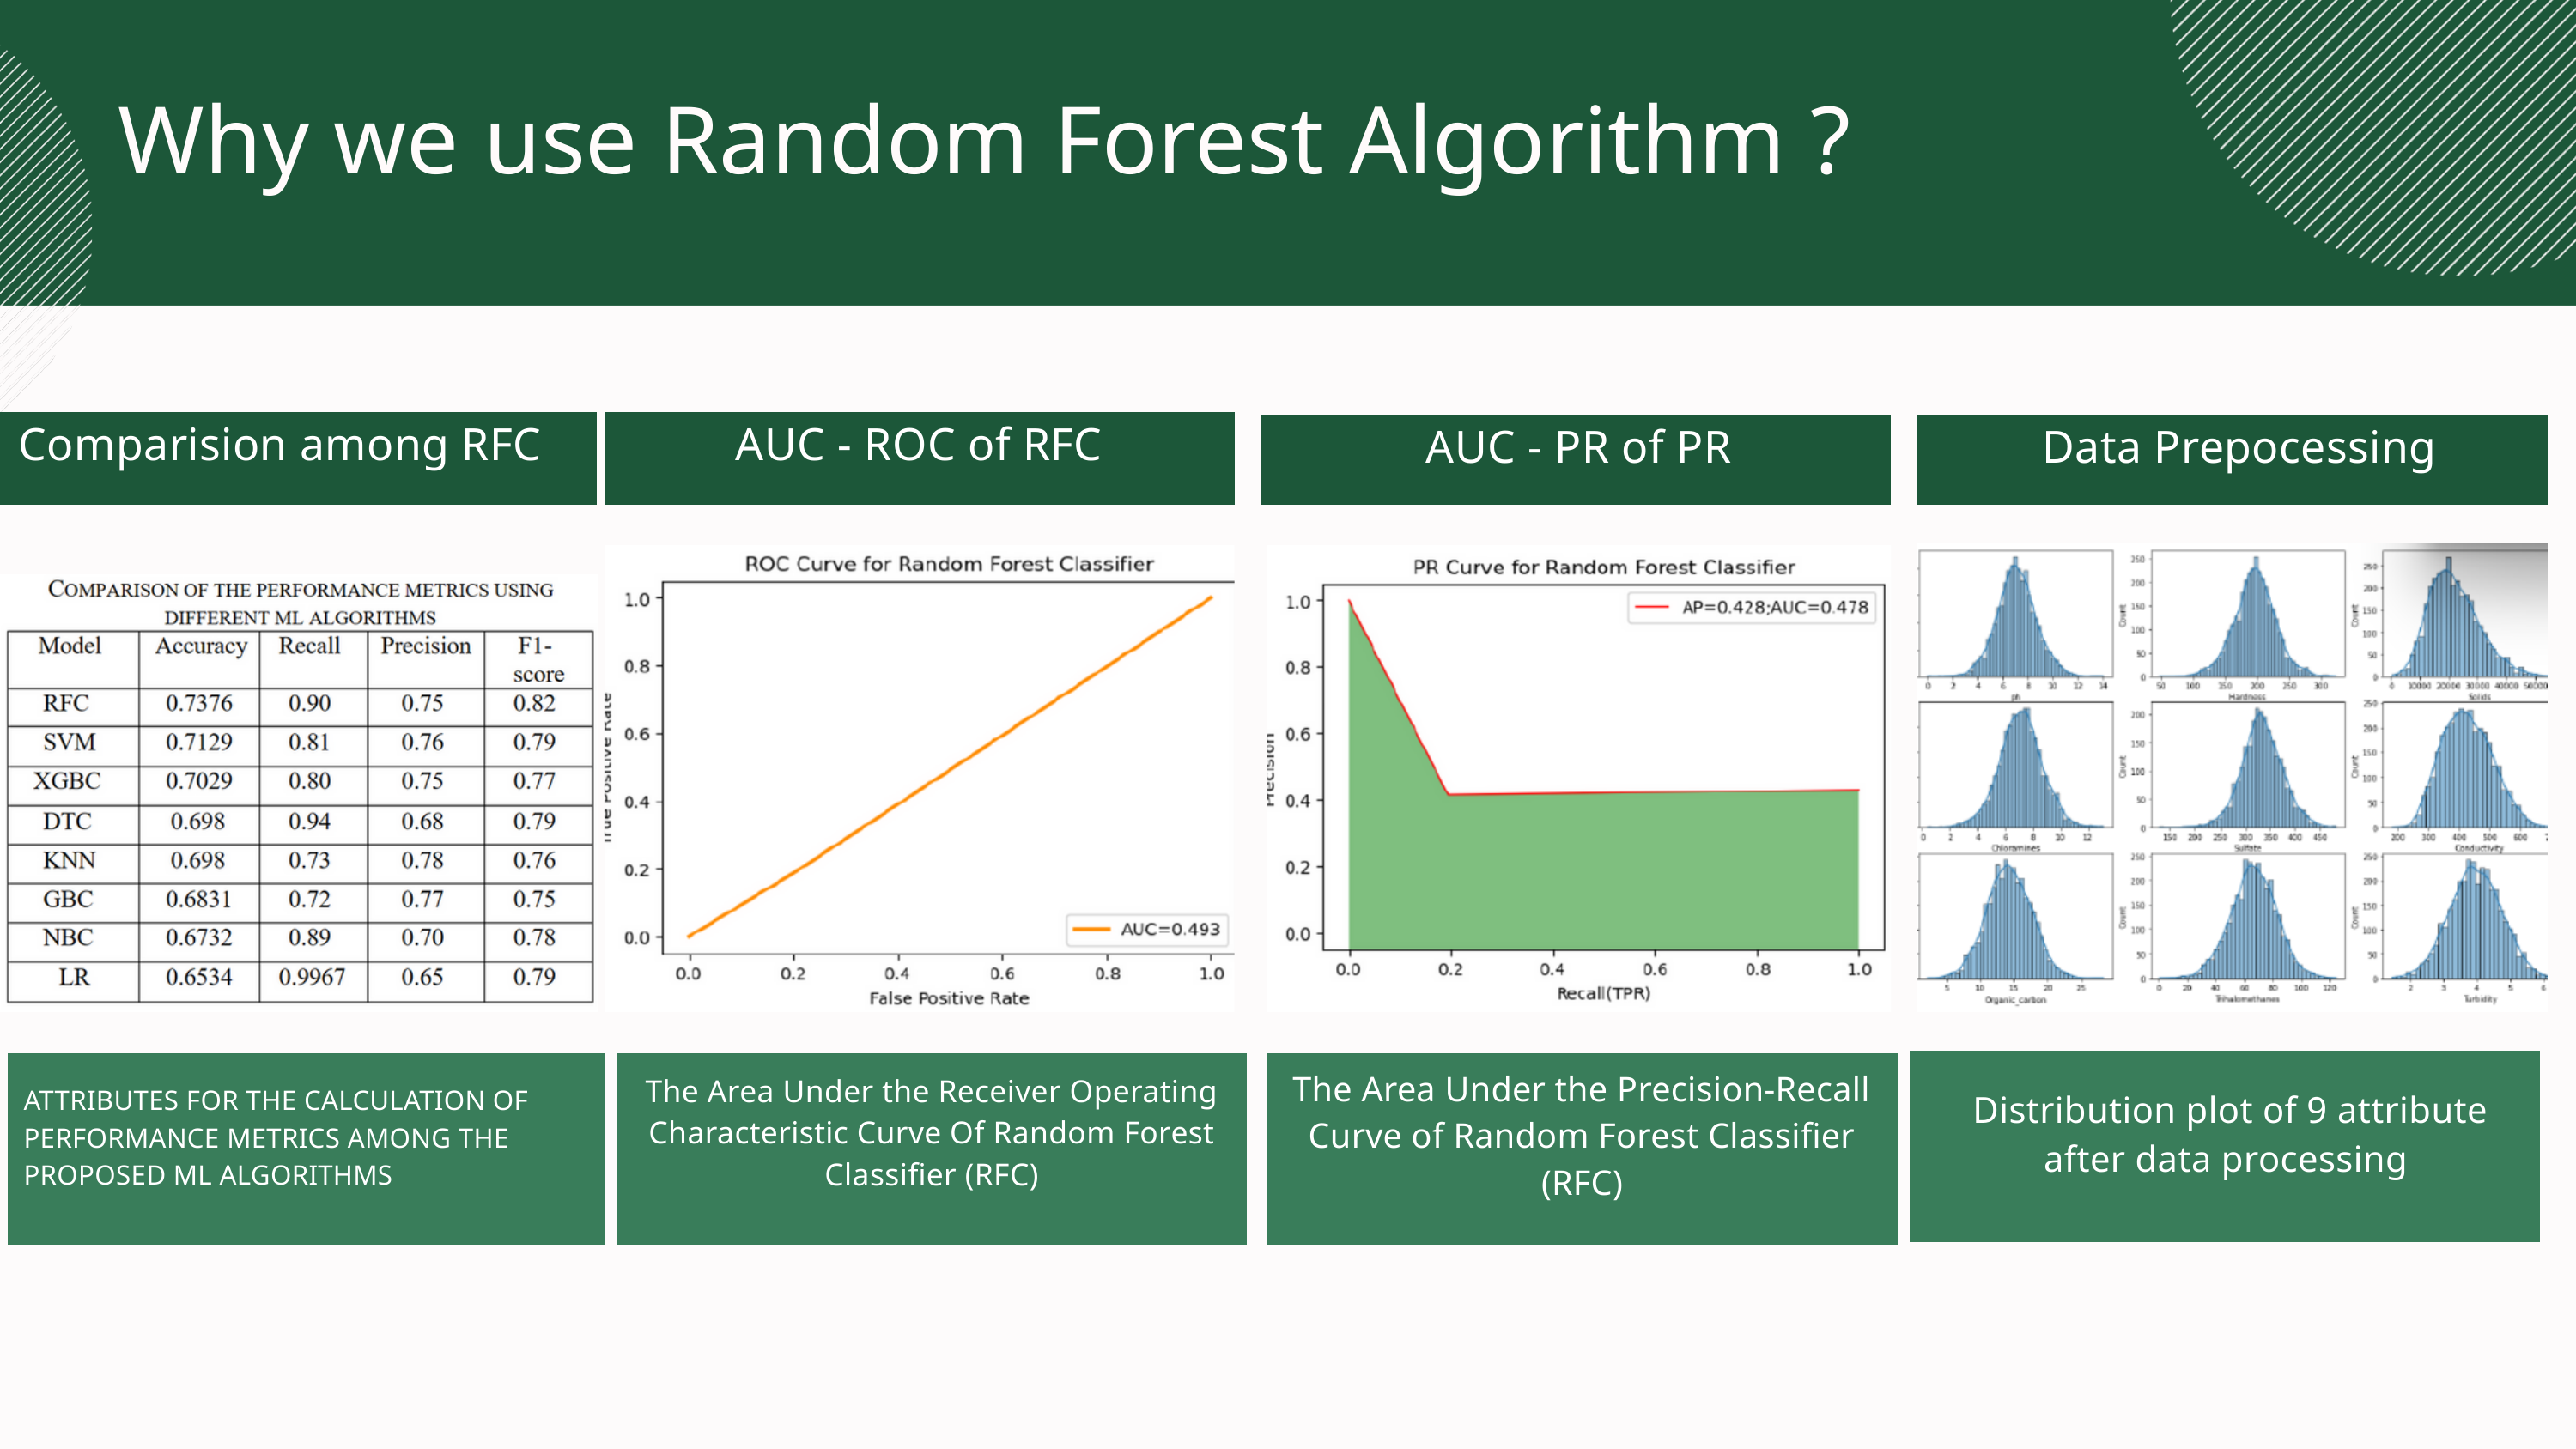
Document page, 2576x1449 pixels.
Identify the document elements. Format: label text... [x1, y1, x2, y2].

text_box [1917, 543, 2549, 1013]
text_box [1909, 1050, 2540, 1242]
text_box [1261, 415, 1892, 505]
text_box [0, 412, 598, 505]
text_box Why we use Random Forest Algorithm ? [96, 62, 1898, 193]
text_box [604, 545, 1235, 1013]
text_box Data Prepocessing [1931, 410, 2548, 414]
text_box [94, 0, 2576, 306]
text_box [2170, 0, 2576, 277]
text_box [617, 1053, 1248, 1246]
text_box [7, 1053, 605, 1246]
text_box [604, 412, 1235, 505]
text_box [1267, 1053, 1898, 1246]
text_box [1267, 545, 1892, 1013]
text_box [0, 574, 598, 1013]
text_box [0, 0, 93, 410]
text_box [1917, 415, 2549, 505]
